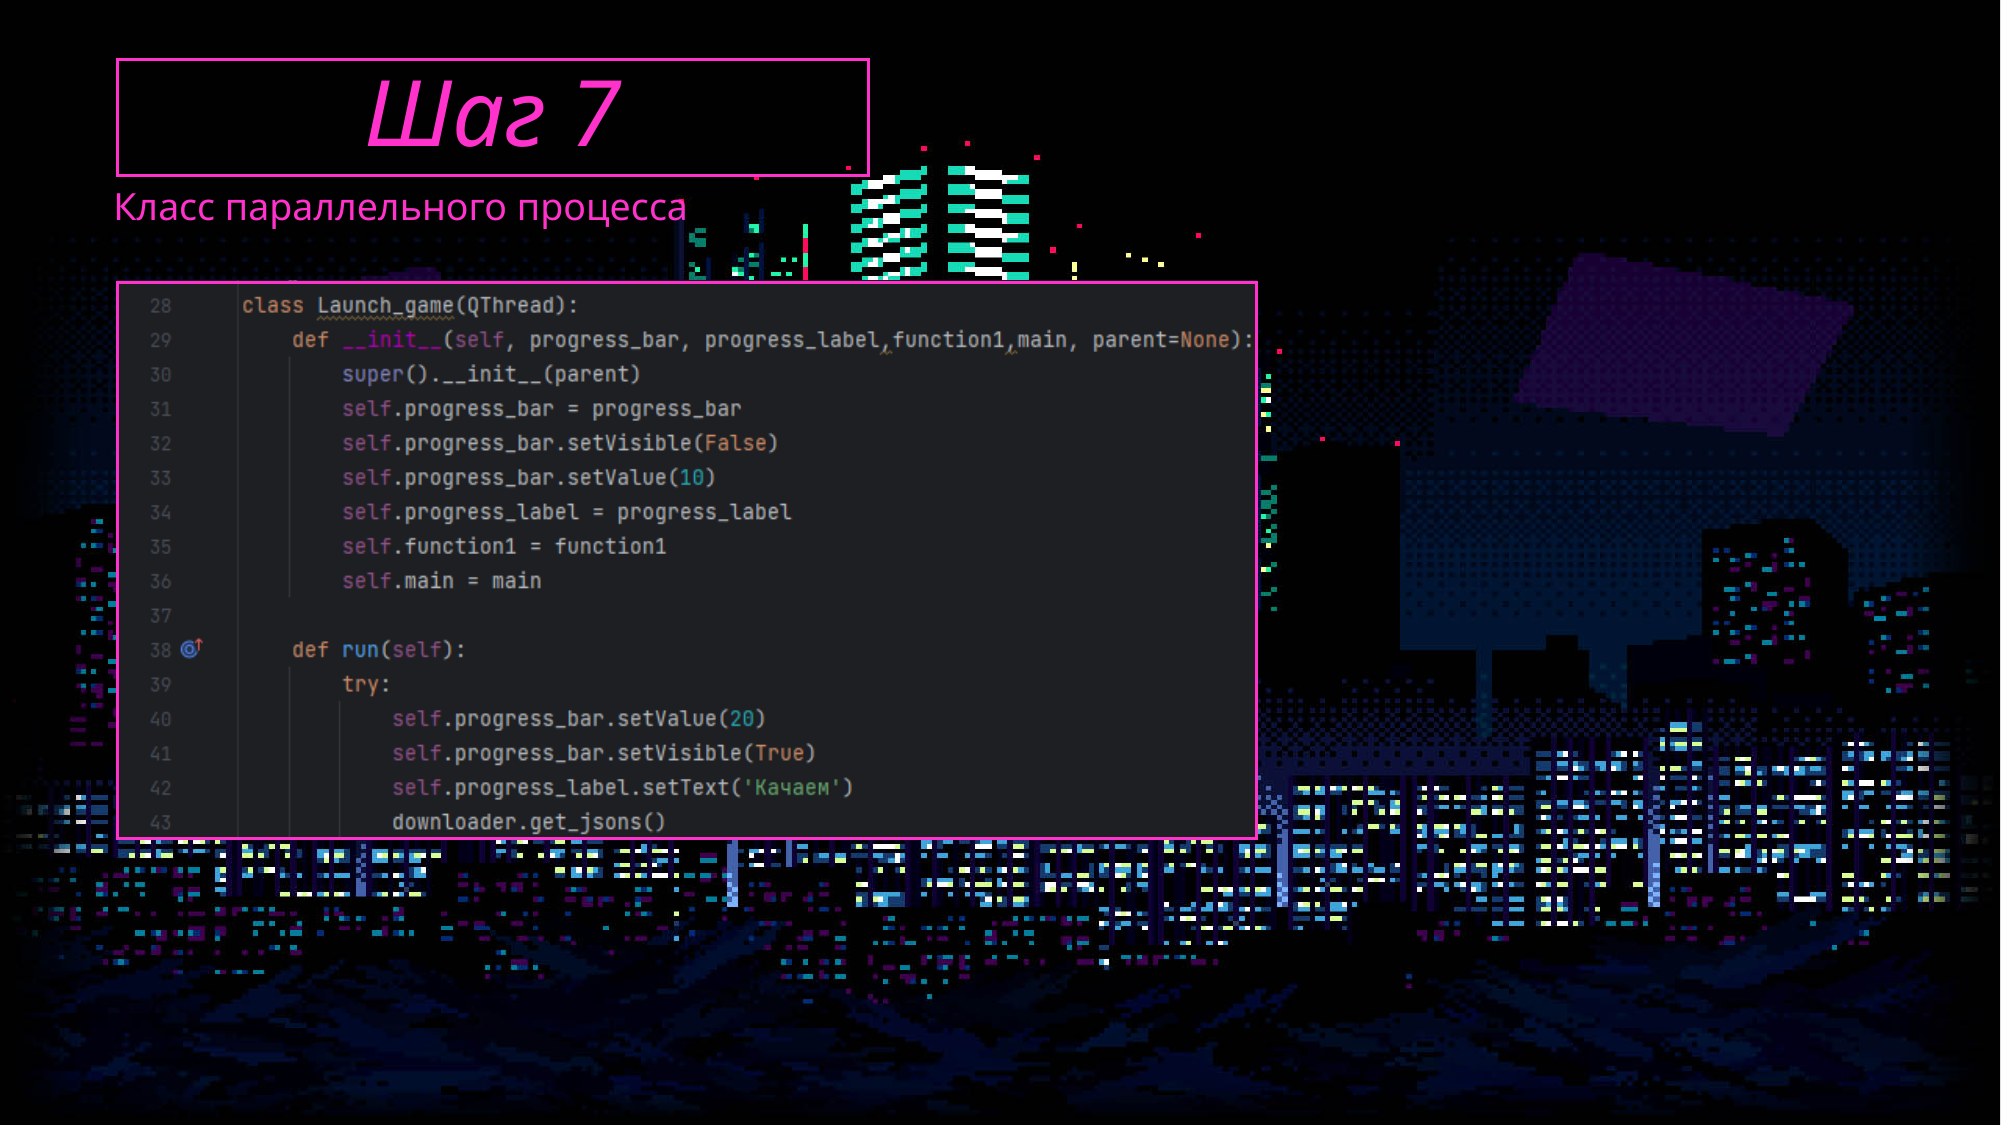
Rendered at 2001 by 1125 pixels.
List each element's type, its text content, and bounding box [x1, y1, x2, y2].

picture [0, 0, 2001, 1125]
text_box [116, 58, 869, 176]
text_box Класс параллельного процесса [98, 187, 784, 269]
